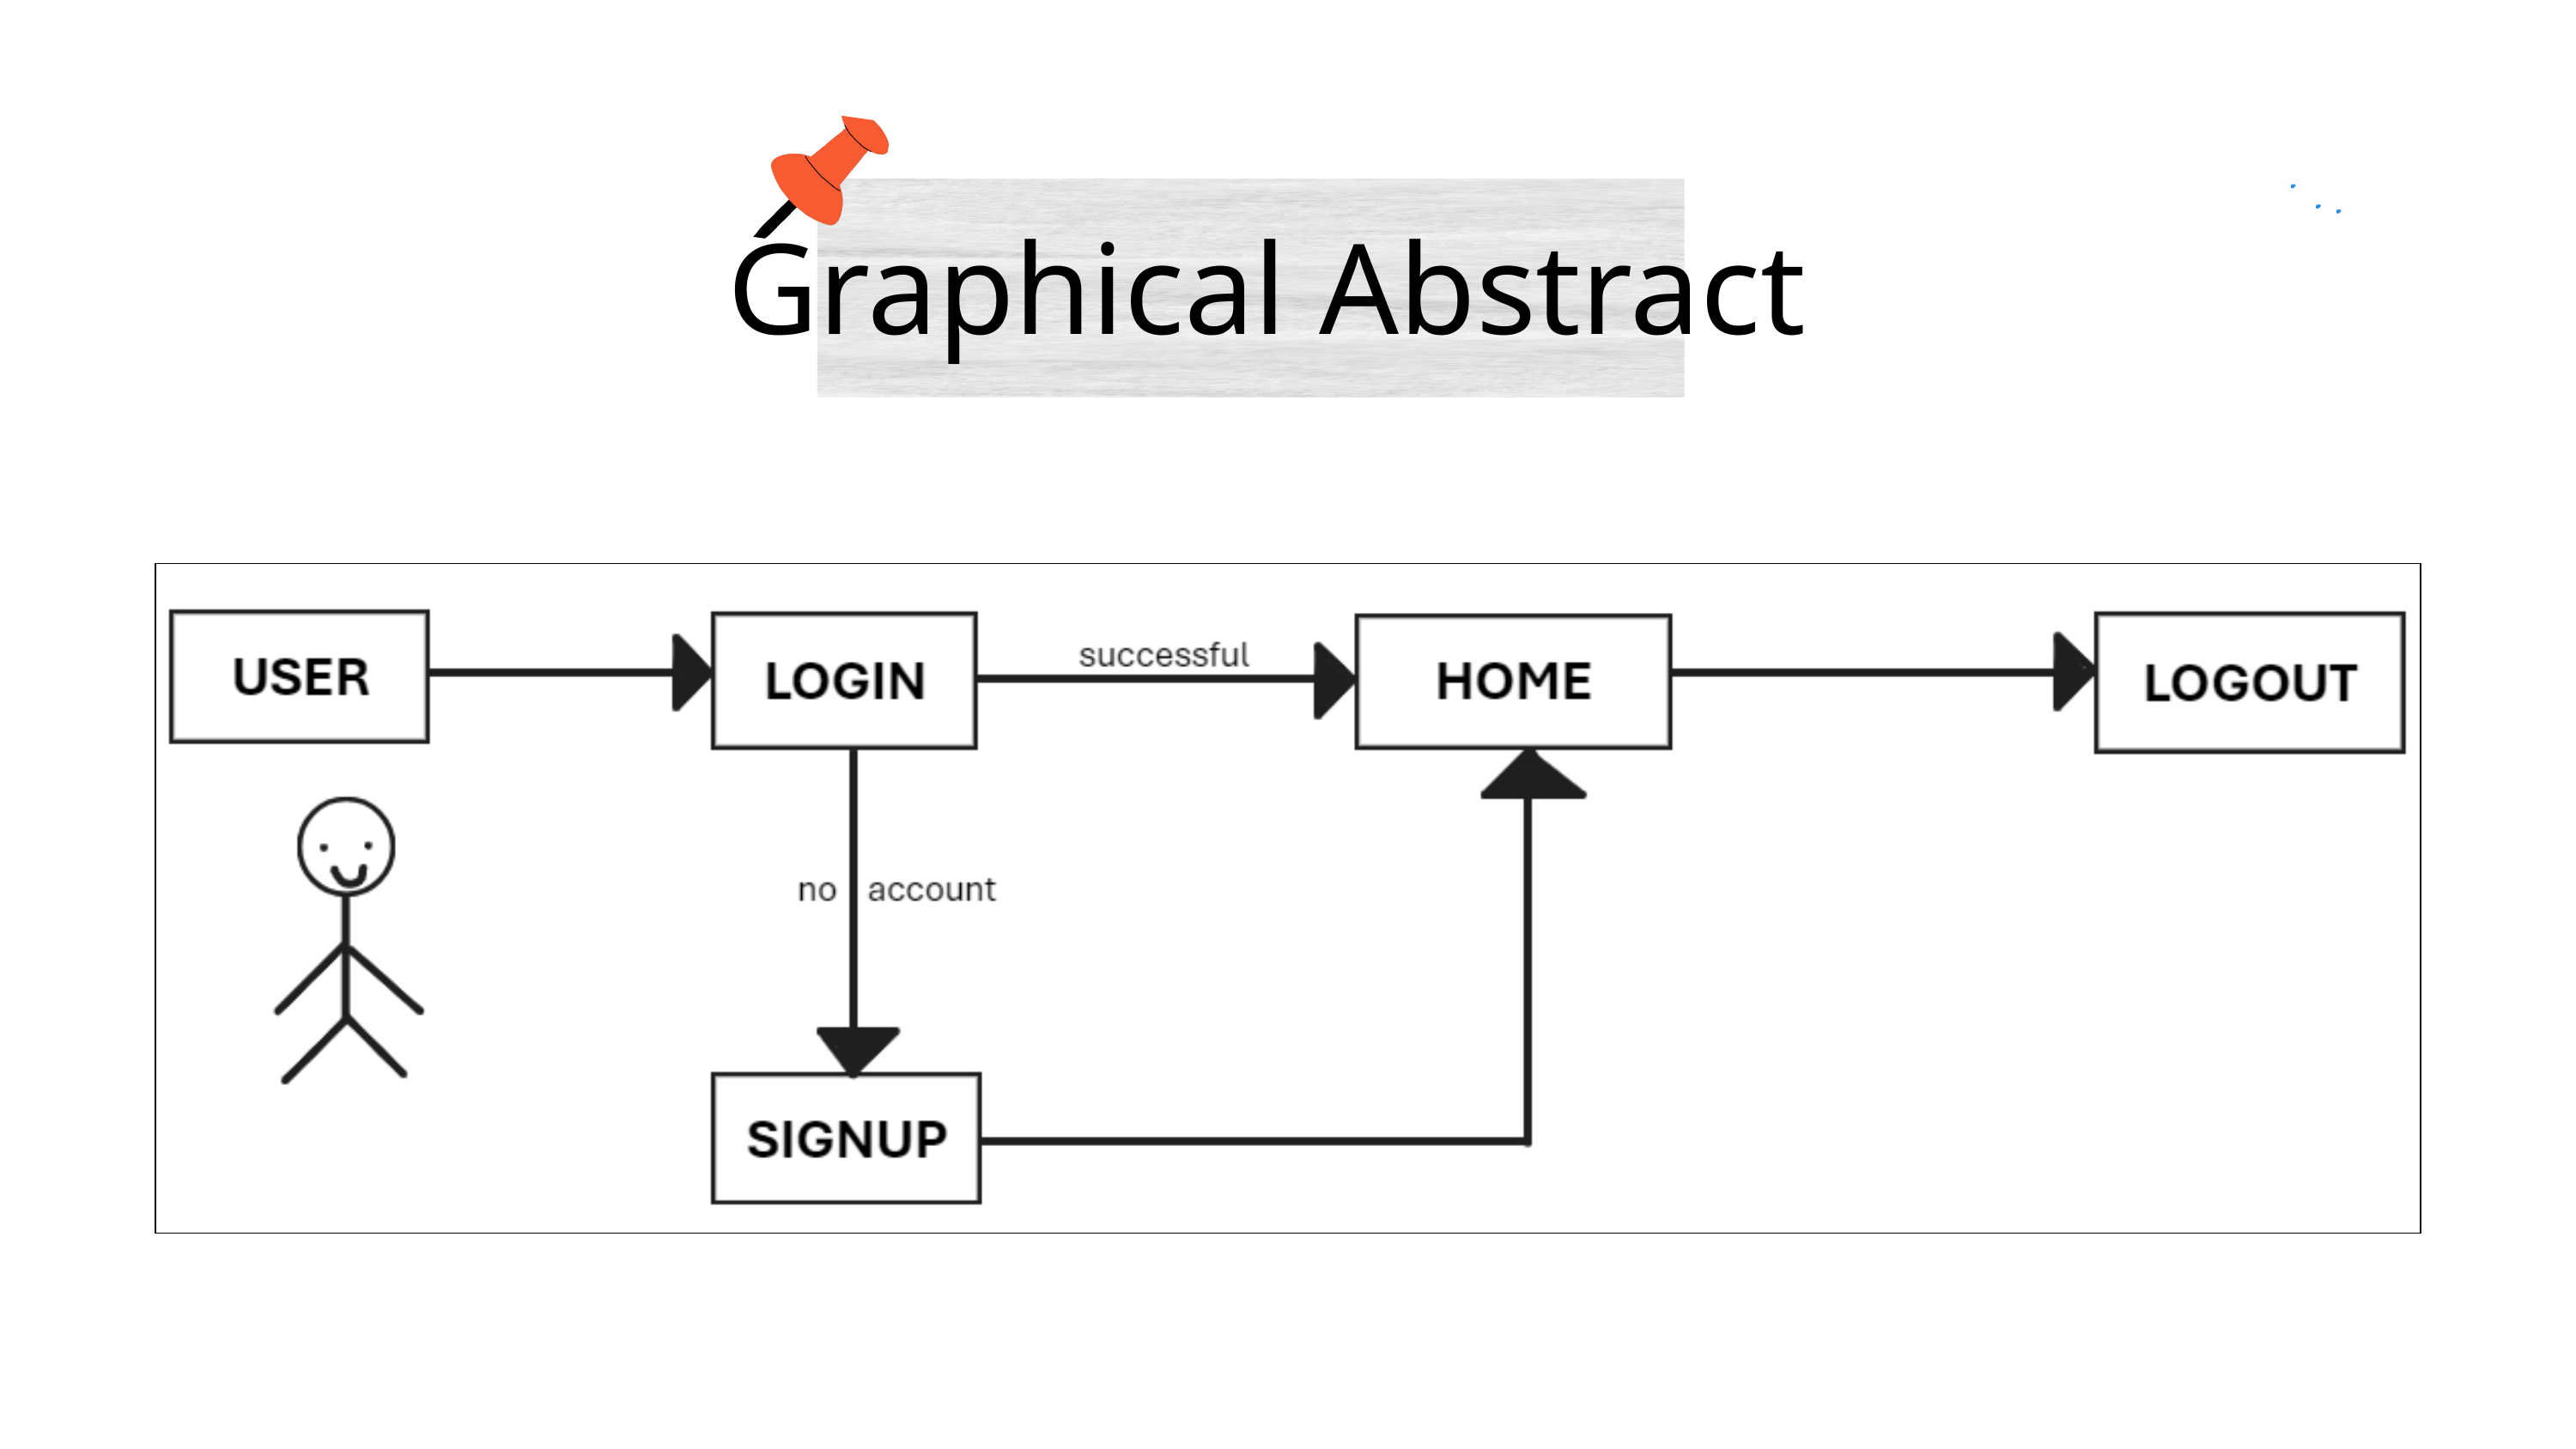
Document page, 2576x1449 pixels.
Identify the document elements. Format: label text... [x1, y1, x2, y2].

text_box [817, 360, 1685, 398]
text_box Graphical Abstract [702, 184, 1832, 360]
text_box [750, 104, 892, 184]
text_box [2285, 179, 2302, 195]
text_box [155, 563, 2421, 1234]
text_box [2330, 203, 2348, 220]
text_box [884, 179, 1685, 184]
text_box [2310, 198, 2327, 215]
